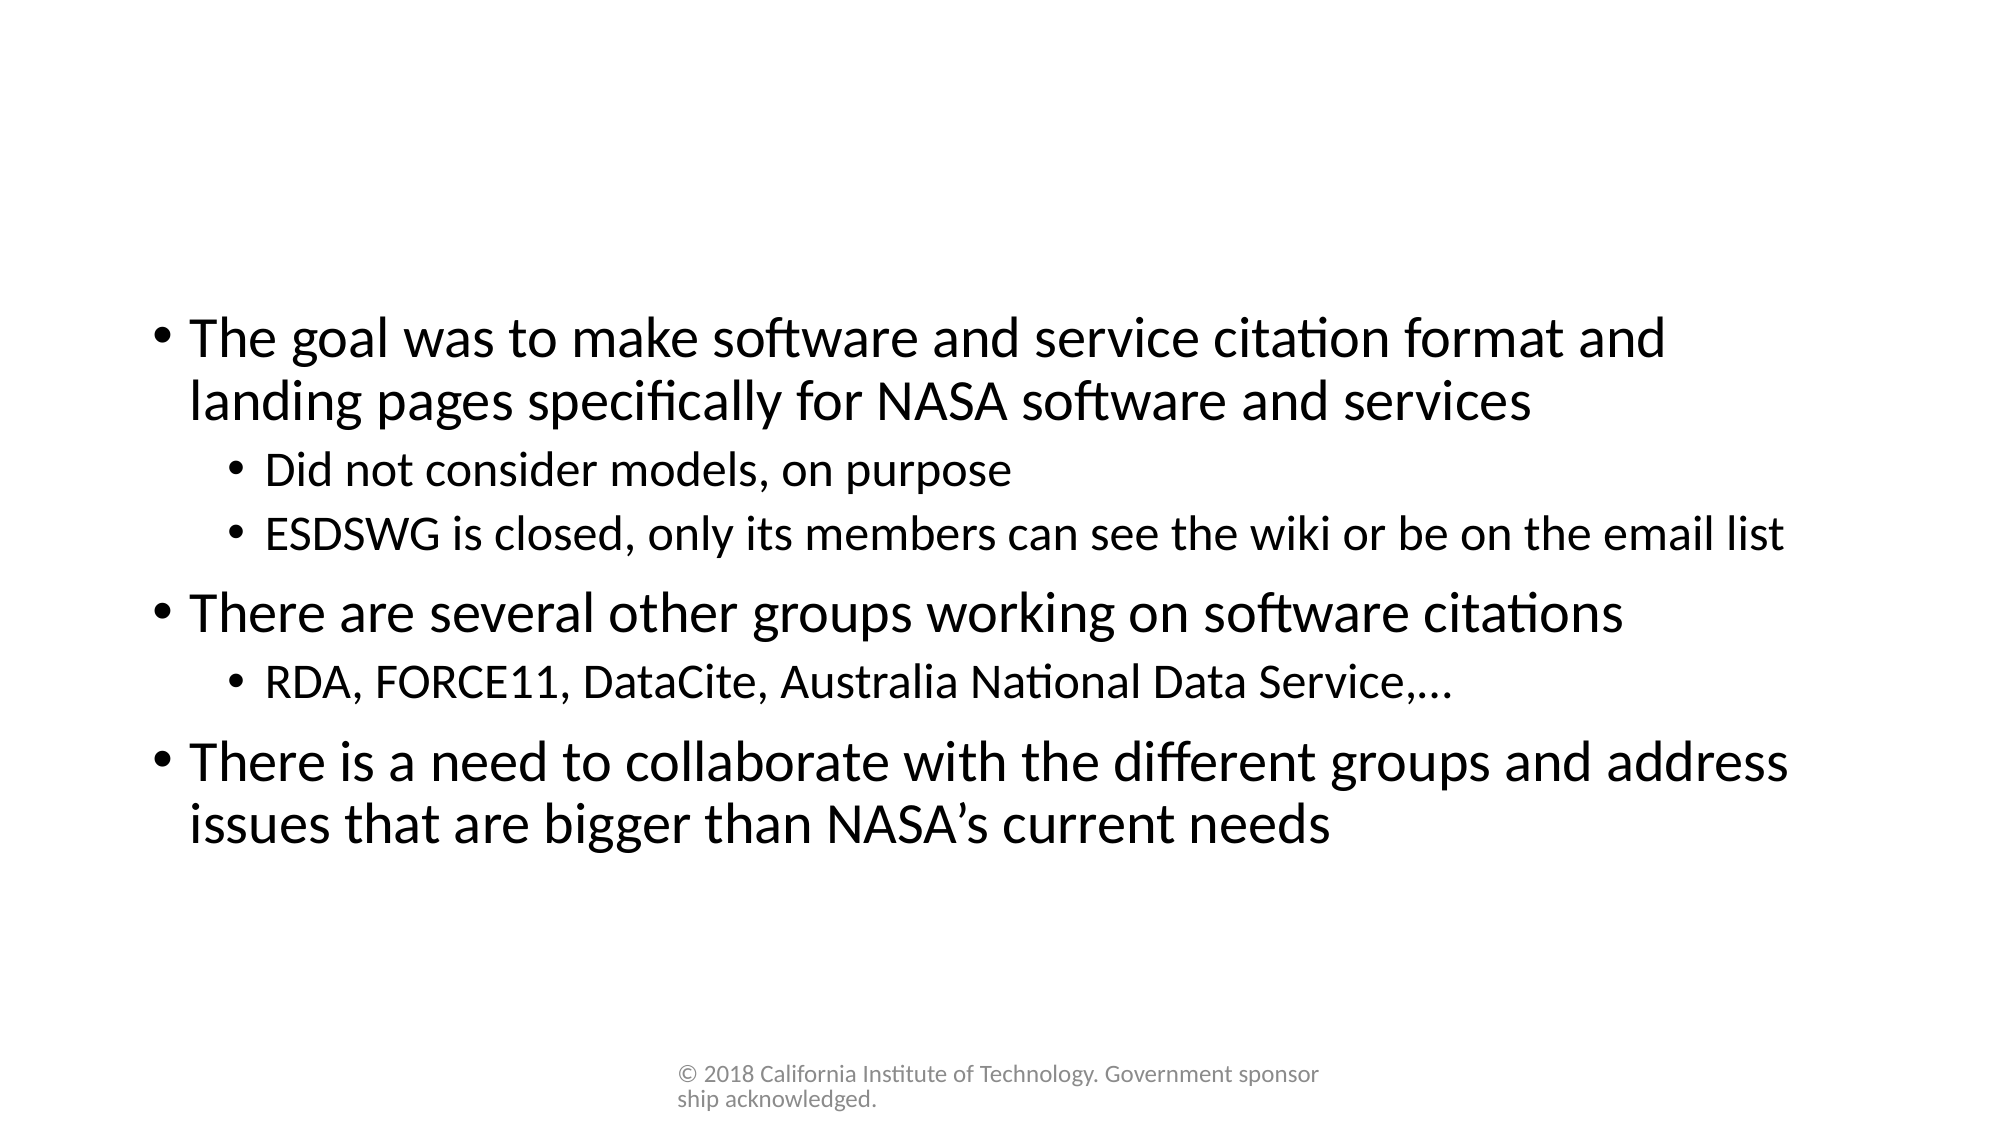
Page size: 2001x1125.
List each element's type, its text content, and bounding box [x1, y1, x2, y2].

list The goal was to make software and service citation format and landing pages specifically for NASA software and services Did not consider models, on purpose ESDSWG is closed, only its members can see the wiki or be on the email list There are several other groups working on software citations RDA, FORCE11, DataCite, Australia National Data Service,… There is a need to collaborate with the different groups and address issues that are bigger than NASA’s current needs [137, 299, 1863, 1014]
footer © 2018 California Institute of Technology. Government sponsorship acknowledged. [662, 1042, 1338, 1103]
